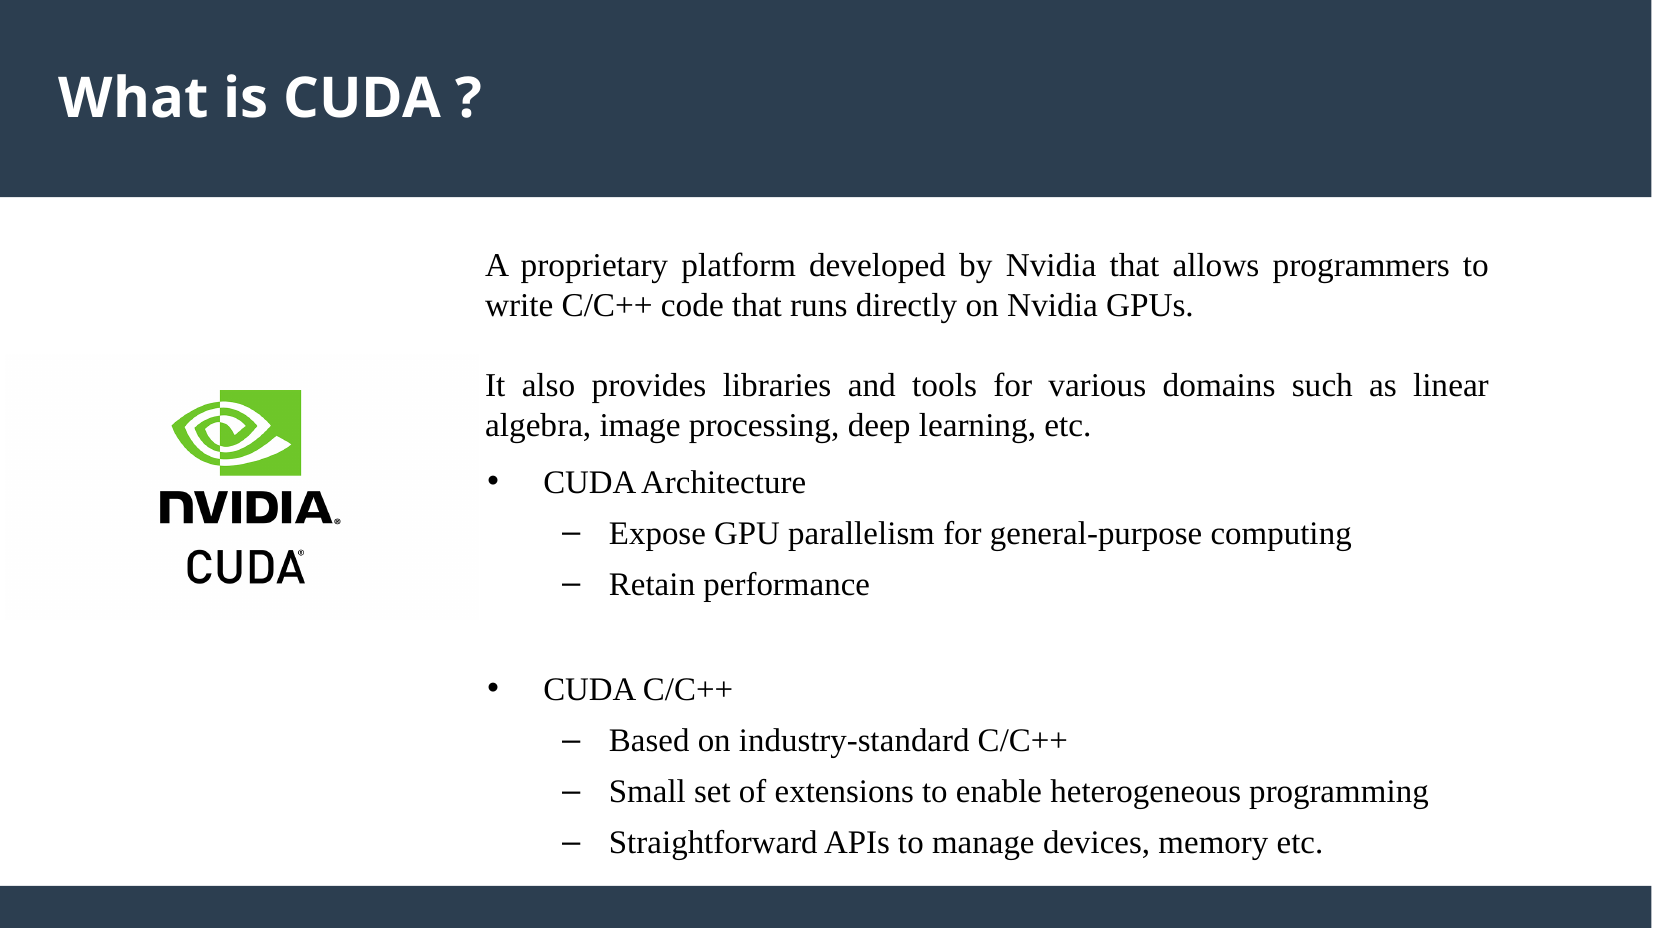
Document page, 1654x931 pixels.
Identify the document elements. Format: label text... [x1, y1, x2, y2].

text_box A proprietary platform developed by Nvidia that allows programmers to write C/C++ code that runs directly on Nvidia GPUs. It also provides libraries and tools for various domains such as linear algebra, image processing, deep learning, etc. [470, 236, 1506, 436]
text_box What is CUDA ? [58, 37, 1593, 153]
picture [5, 354, 479, 620]
text_box CUDA Architecture Expose GPU parallelism for general-purpose computing Retain performance CUDA C/C++ Based on industry-standard C/C++ Small set of extensions to enable heterogeneous programming Straightforward APIs to manage devices, memory etc. [472, 453, 1571, 868]
